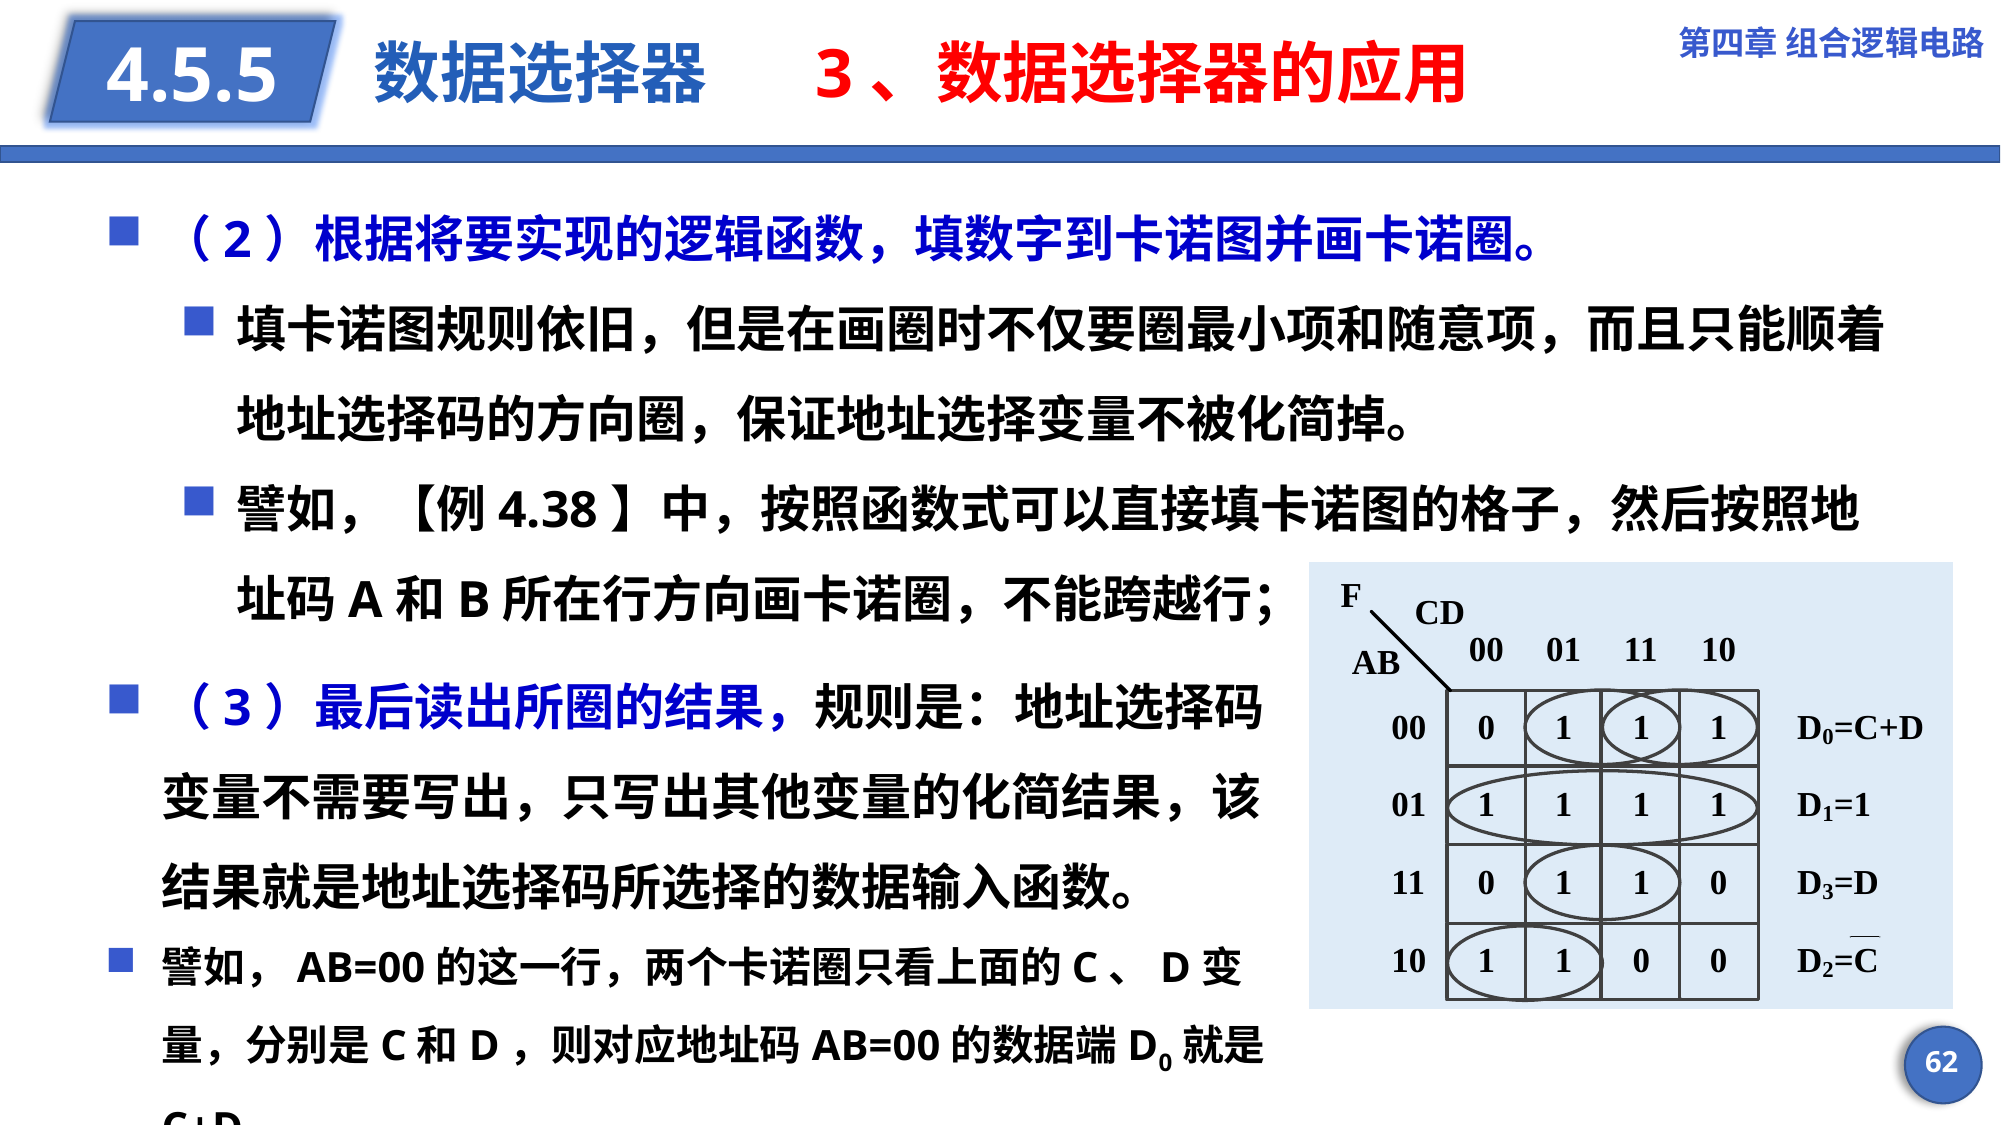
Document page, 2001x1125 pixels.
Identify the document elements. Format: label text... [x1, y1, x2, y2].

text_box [1309, 562, 1954, 1009]
slide_number 62 [1895, 1033, 1989, 1094]
text_box （2）根据将要实现的逻辑函数，填数字到卡诺图并画卡诺圈。 填卡诺图规则依旧，但是在画圈时不仅要圈最小项和随意项，而且只能顺着地址选择码的方向圈，保证地址选择变量不被化简掉。 譬如，【例4.38】中，按照函数式可以直接填卡诺图的格子，然后按照地址码A和B所在行方向画卡诺圈，不能跨越行； [90, 170, 1913, 636]
footer 第四章 组合逻辑电路 [1654, 0, 2000, 84]
text_box 4.5.5 [48, 20, 337, 123]
title 数据选择器 3、数据选择器的应用 [358, 16, 1605, 137]
text_box （3）最后读出所圈的结果，规则是：地址选择码变量不需要写出，只写出其他变量的化简结果，该结果就是地址选择码所选择的数据输入函数。 譬如，AB=00的这一行，两个卡诺圈只看上面的C、D变量，分别是C和D，则对应地址码AB=00的数据端D0就是C+D。 [90, 638, 1296, 1125]
